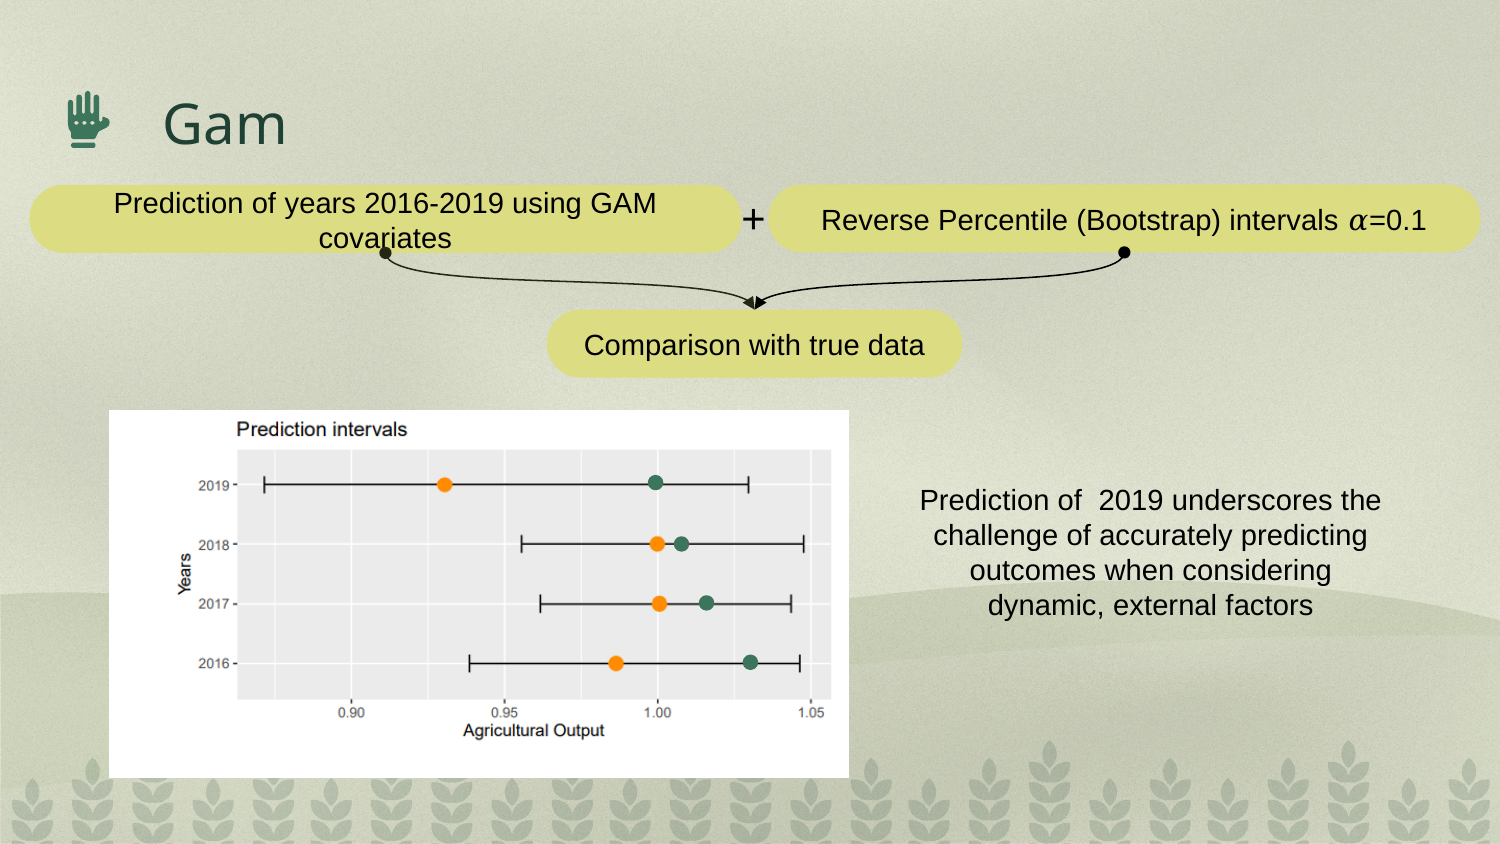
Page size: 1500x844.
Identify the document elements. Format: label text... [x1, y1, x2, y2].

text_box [67, 90, 110, 149]
text_box Reverse Percentile (Bootstrap) intervals 𝛼=0.1 [781, 182, 905, 255]
text_box Comparison with true data [603, 307, 905, 380]
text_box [910, 95, 969, 467]
text_box Reverse Percentile (Bootstrap) intervals 𝛼=0.1 [973, 182, 1483, 255]
text_box + [726, 184, 781, 250]
title Gam [118, 72, 1382, 167]
text_box Prediction of years 2016-2019 using GAM covariates [27, 182, 536, 255]
text_box Prediction of years 2016-2019 using GAM covariates [603, 182, 727, 255]
picture [109, 410, 849, 778]
text_box Prediction of 2019 underscores the challenge of accurately predicting outcomes when considering dynamic, external factors [897, 474, 1405, 629]
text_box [541, 96, 599, 467]
